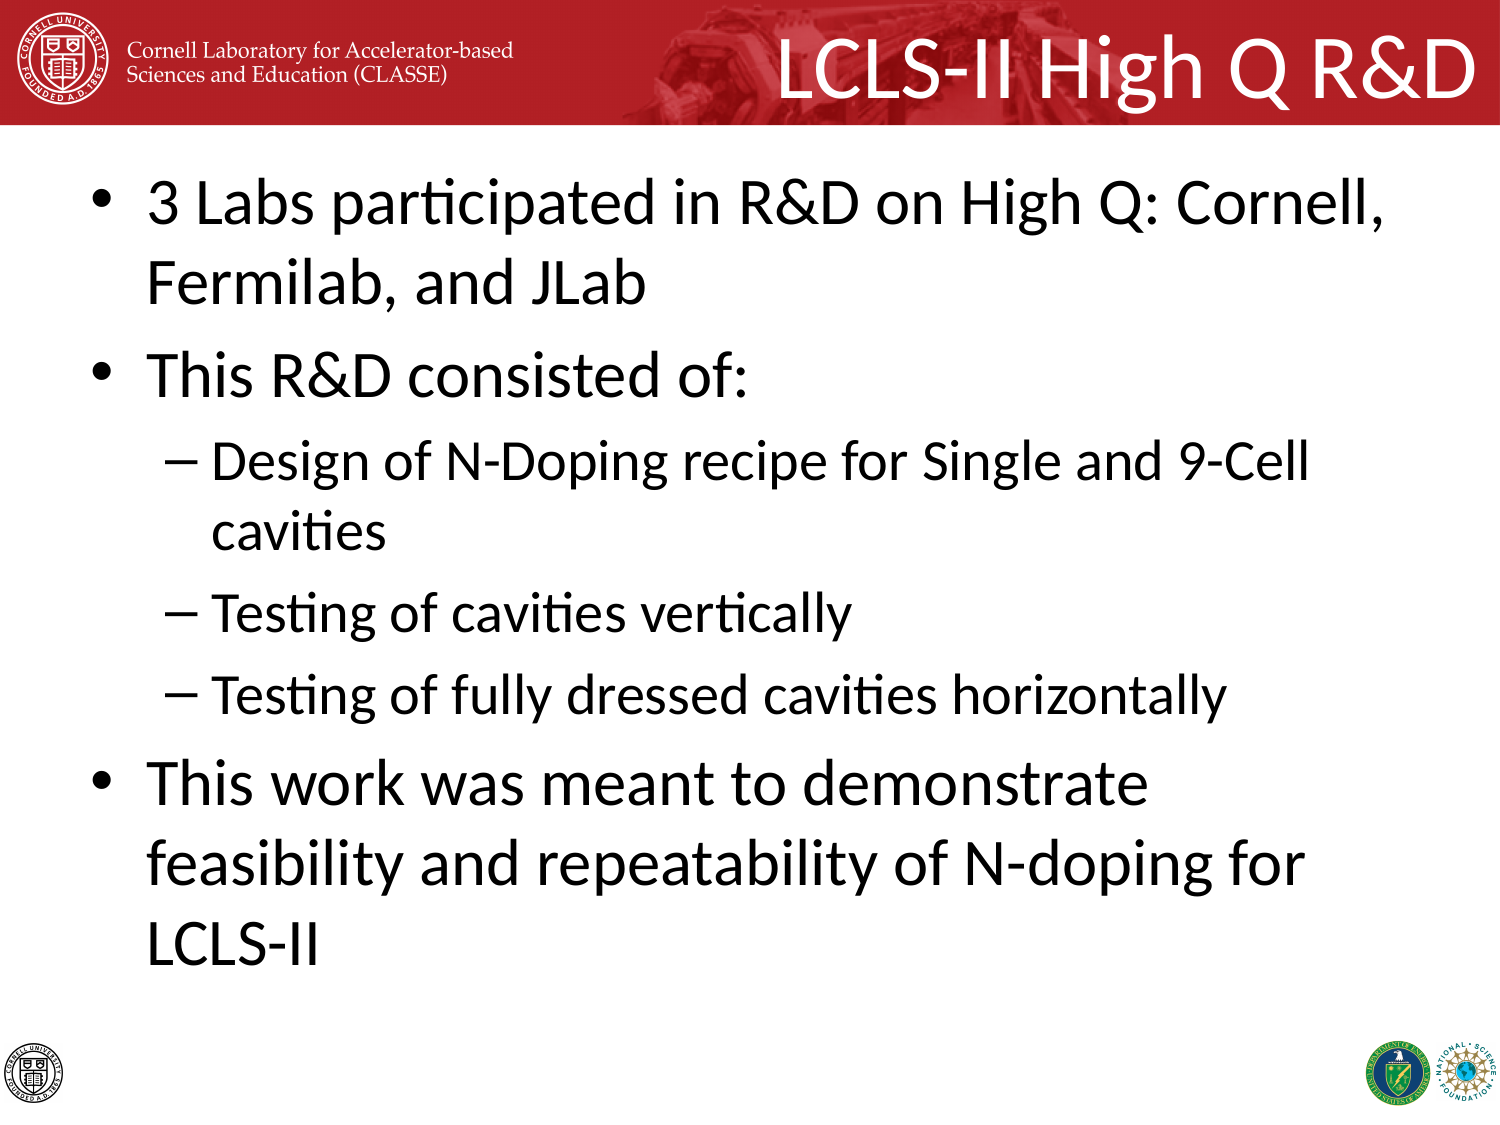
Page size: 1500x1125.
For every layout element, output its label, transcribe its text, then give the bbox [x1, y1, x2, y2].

title LCLS-II High Q R&D [268, 0, 1494, 188]
picture [0, 0, 268, 144]
picture [1365, 1040, 1431, 1106]
picture [1436, 1042, 1496, 1101]
list 3 Labs participated in R&D on High Q: Cornell, Fermilab, and JLab This R&D consisted of: Design of N-Doping recipe for Single and 9-Cell cavities Testing of cavities vertically Testing of fully dressed cavities horizontally This work was meant to demonstrate feasibility and repeatability of N-doping for LCLS-II [75, 149, 1425, 1005]
picture [1494, 0, 1500, 144]
picture [4, 1043, 63, 1103]
